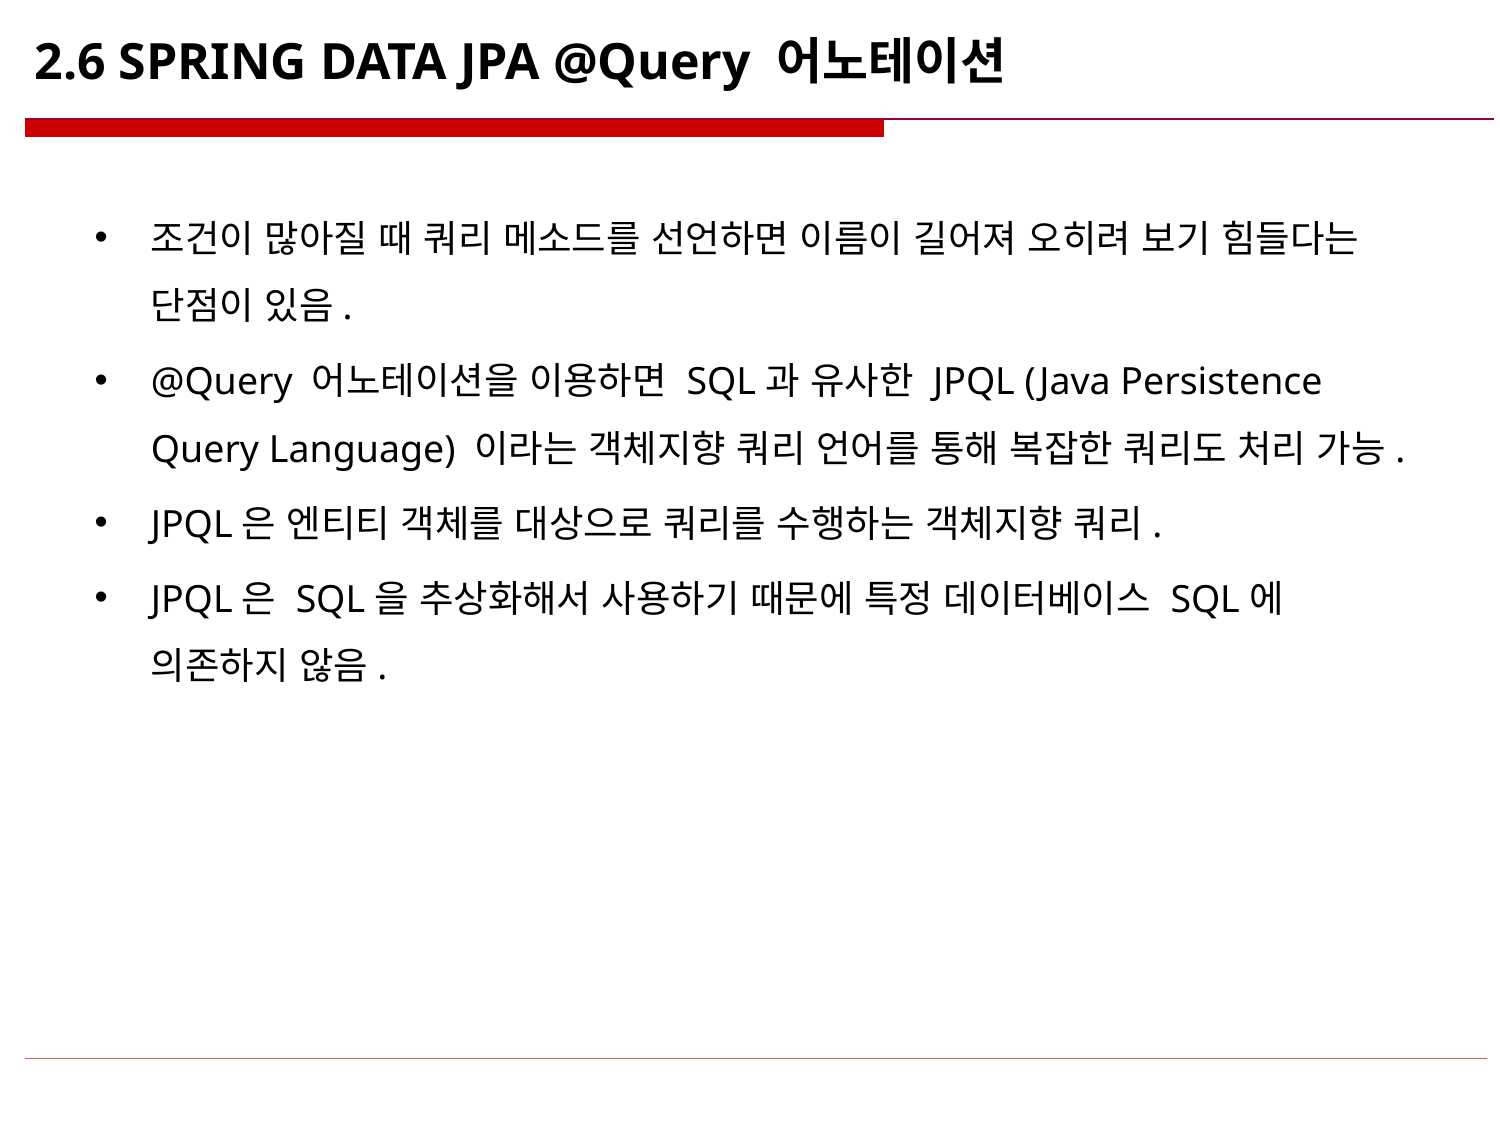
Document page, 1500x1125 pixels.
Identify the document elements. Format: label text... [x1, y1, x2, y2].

text_box 조건이 많아질 때 쿼리 메소드를 선언하면 이름이 길어져 오히려 보기 힘들다는 단점이 있음. @Query 어노테이션을 이용하면 SQL과 유사한 JPQL (Java Persistence Query Language) 이라는 객체지향 쿼리 언어를 통해 복잡한 쿼리도 처리 가능. JPQL은 엔티티 객체를 대상으로 쿼리를 수행하는 객체지향 쿼리. JPQL은 SQL을 추상화해서 사용하기 때문에 특정 데이터베이스 SQL에 의존하지 않음. [79, 184, 1430, 811]
title 2.6 SPRING DATA JPA @Query 어노테이션 [19, 23, 1370, 96]
